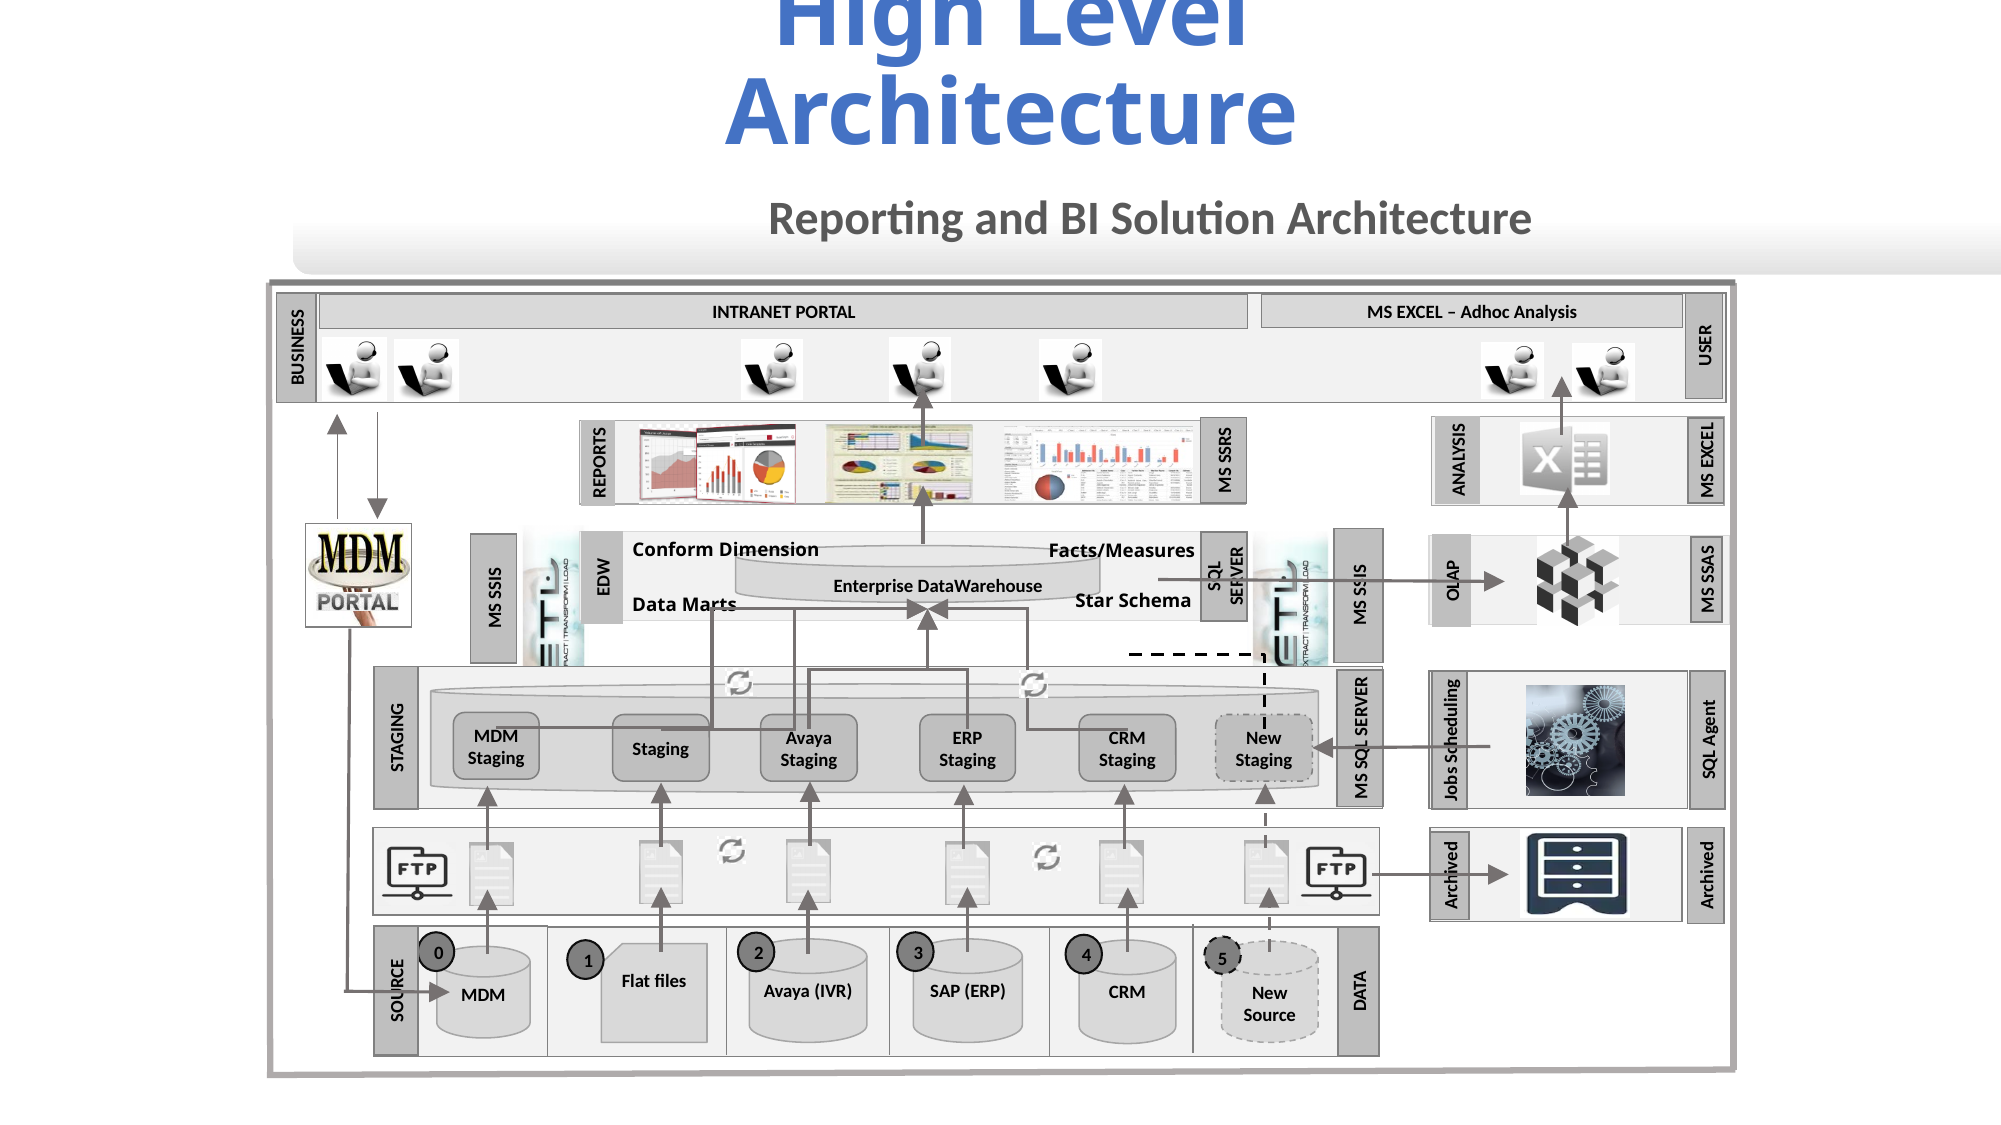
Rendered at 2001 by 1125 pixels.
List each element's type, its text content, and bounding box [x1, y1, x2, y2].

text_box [266, 162, 1736, 1075]
text_box High Level Architecture [474, 21, 1550, 109]
